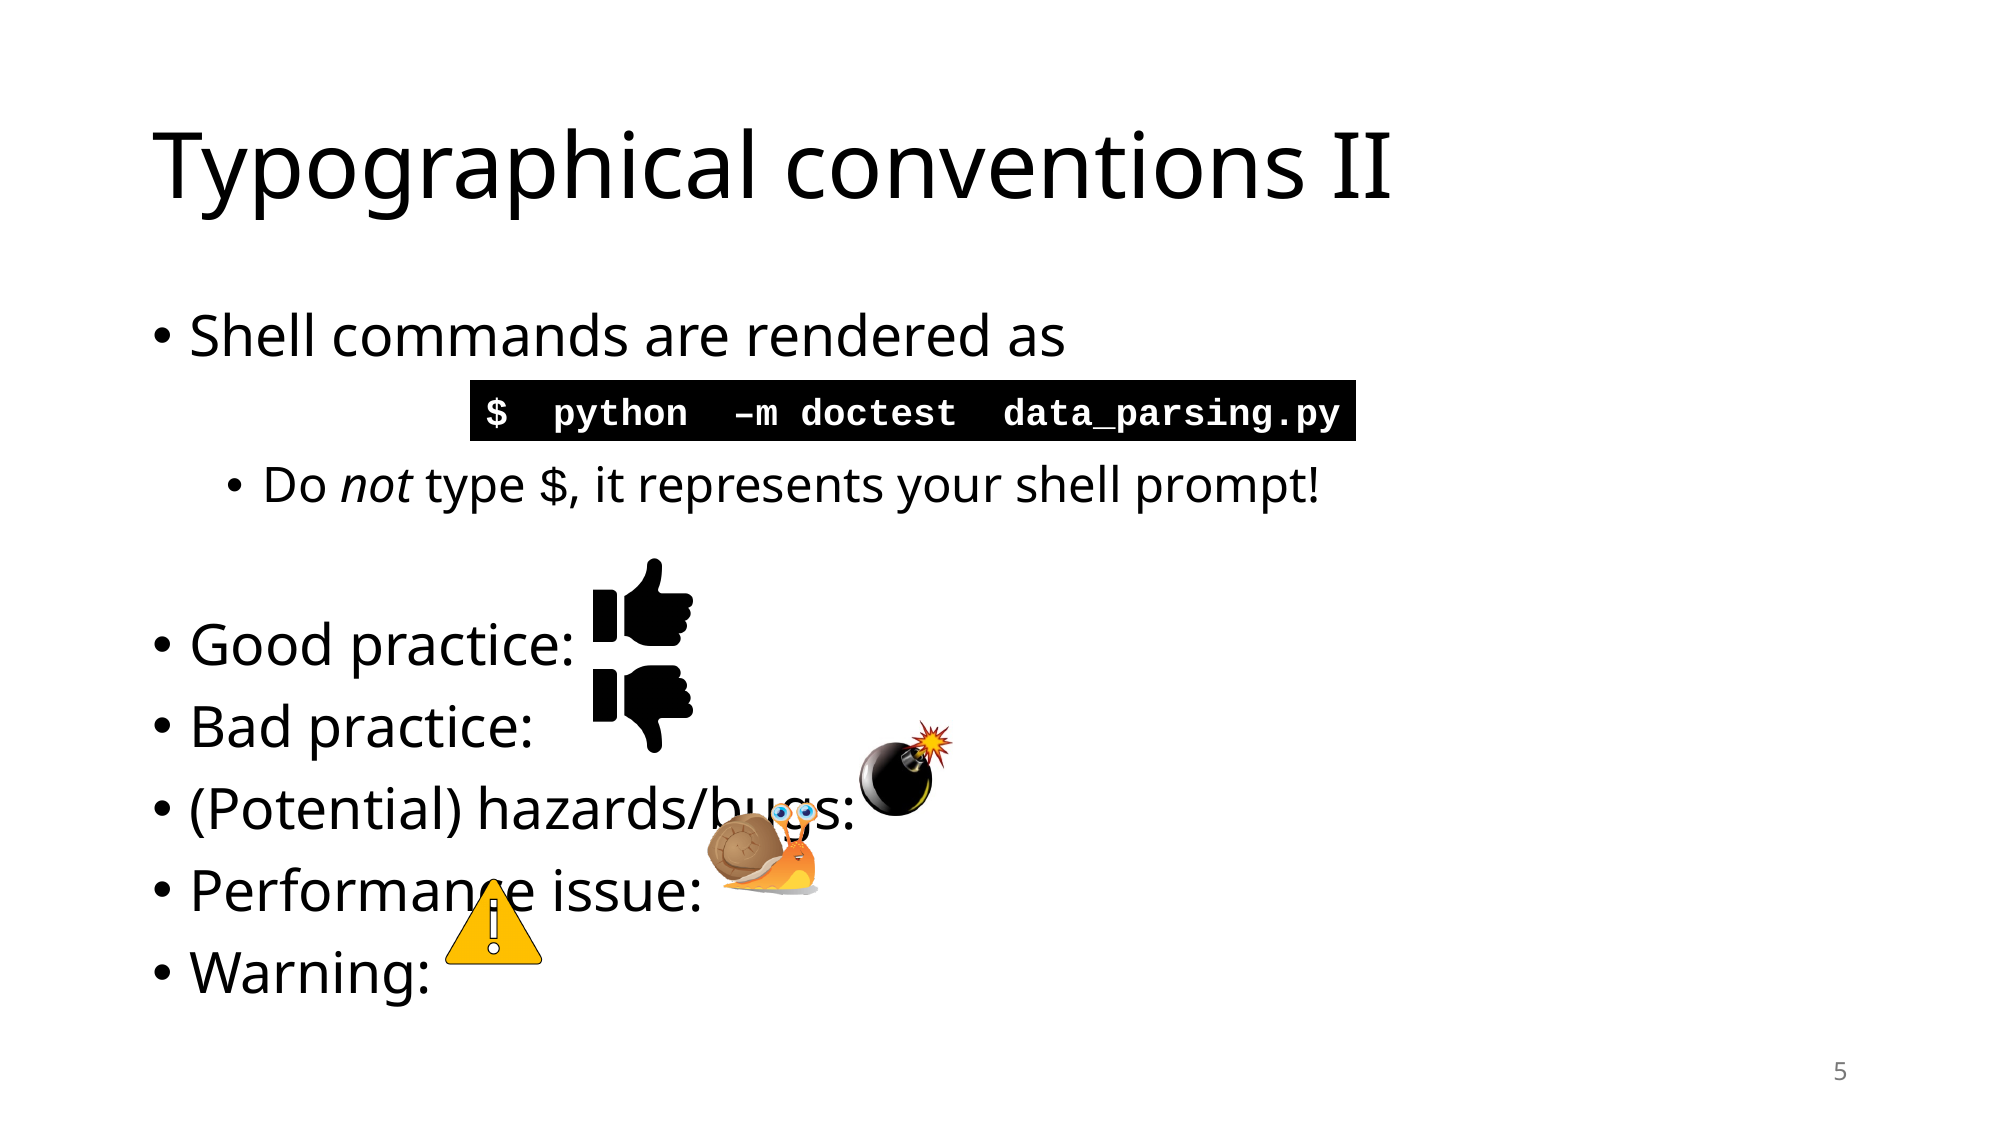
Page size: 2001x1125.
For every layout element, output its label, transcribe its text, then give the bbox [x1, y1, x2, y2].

picture [697, 782, 829, 914]
picture [439, 867, 548, 976]
list Shell commands are rendered as Do not type $, it represents your shell prompt! Good practice: Bad practice: (Potential) hazards/bugs: Performance issue: Warning: [137, 299, 1863, 1014]
slide_number 5 [1412, 1042, 1863, 1103]
text_box $ python –m doctest data_parsing.py [470, 380, 1356, 441]
picture [859, 720, 954, 817]
title Typographical conventions II [137, 59, 1863, 278]
picture [583, 541, 703, 769]
